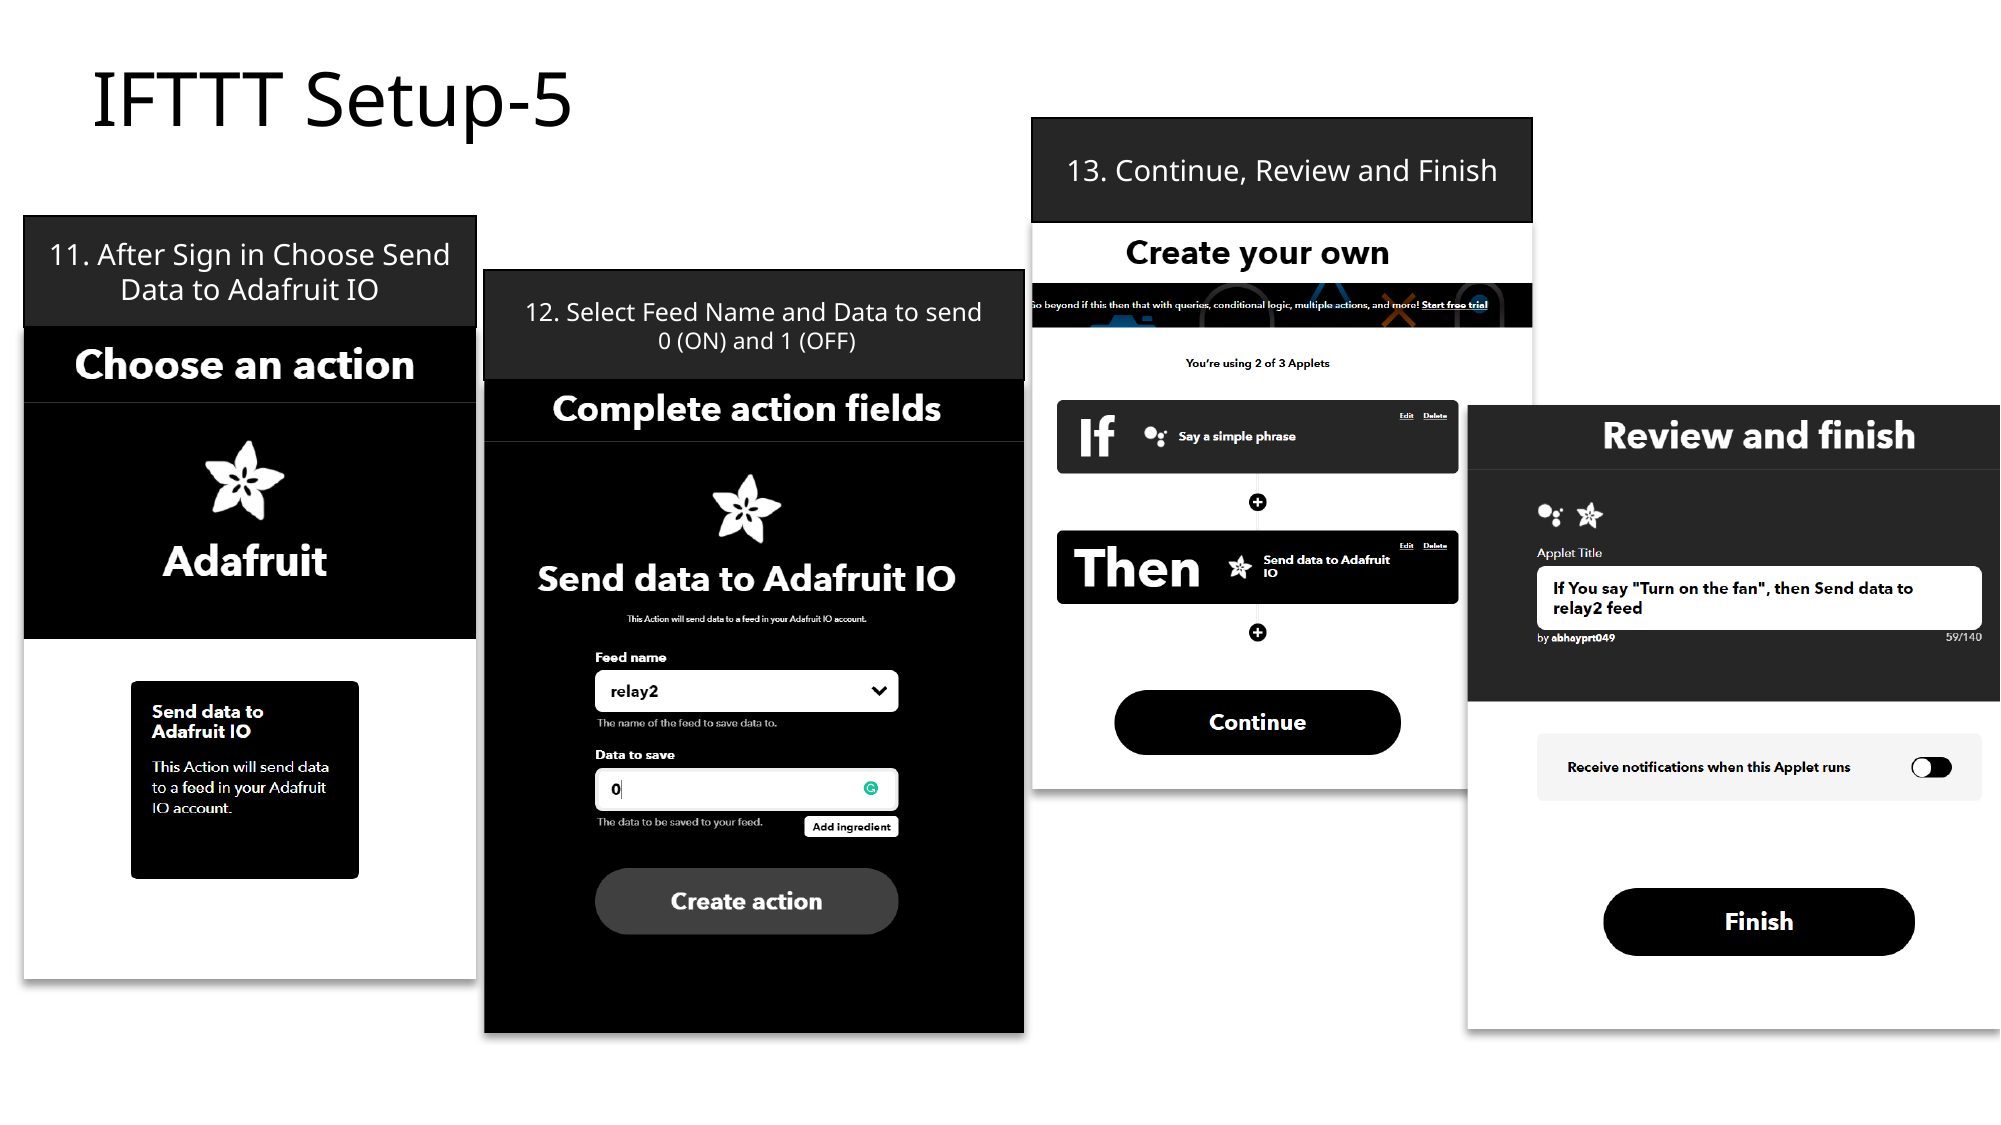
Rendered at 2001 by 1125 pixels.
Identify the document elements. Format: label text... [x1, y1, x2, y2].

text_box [1032, 117, 1533, 789]
text_box IFTTT Setup-5 [77, 44, 1136, 149]
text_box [23, 216, 476, 979]
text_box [484, 269, 1024, 1033]
picture [1467, 405, 2000, 1029]
